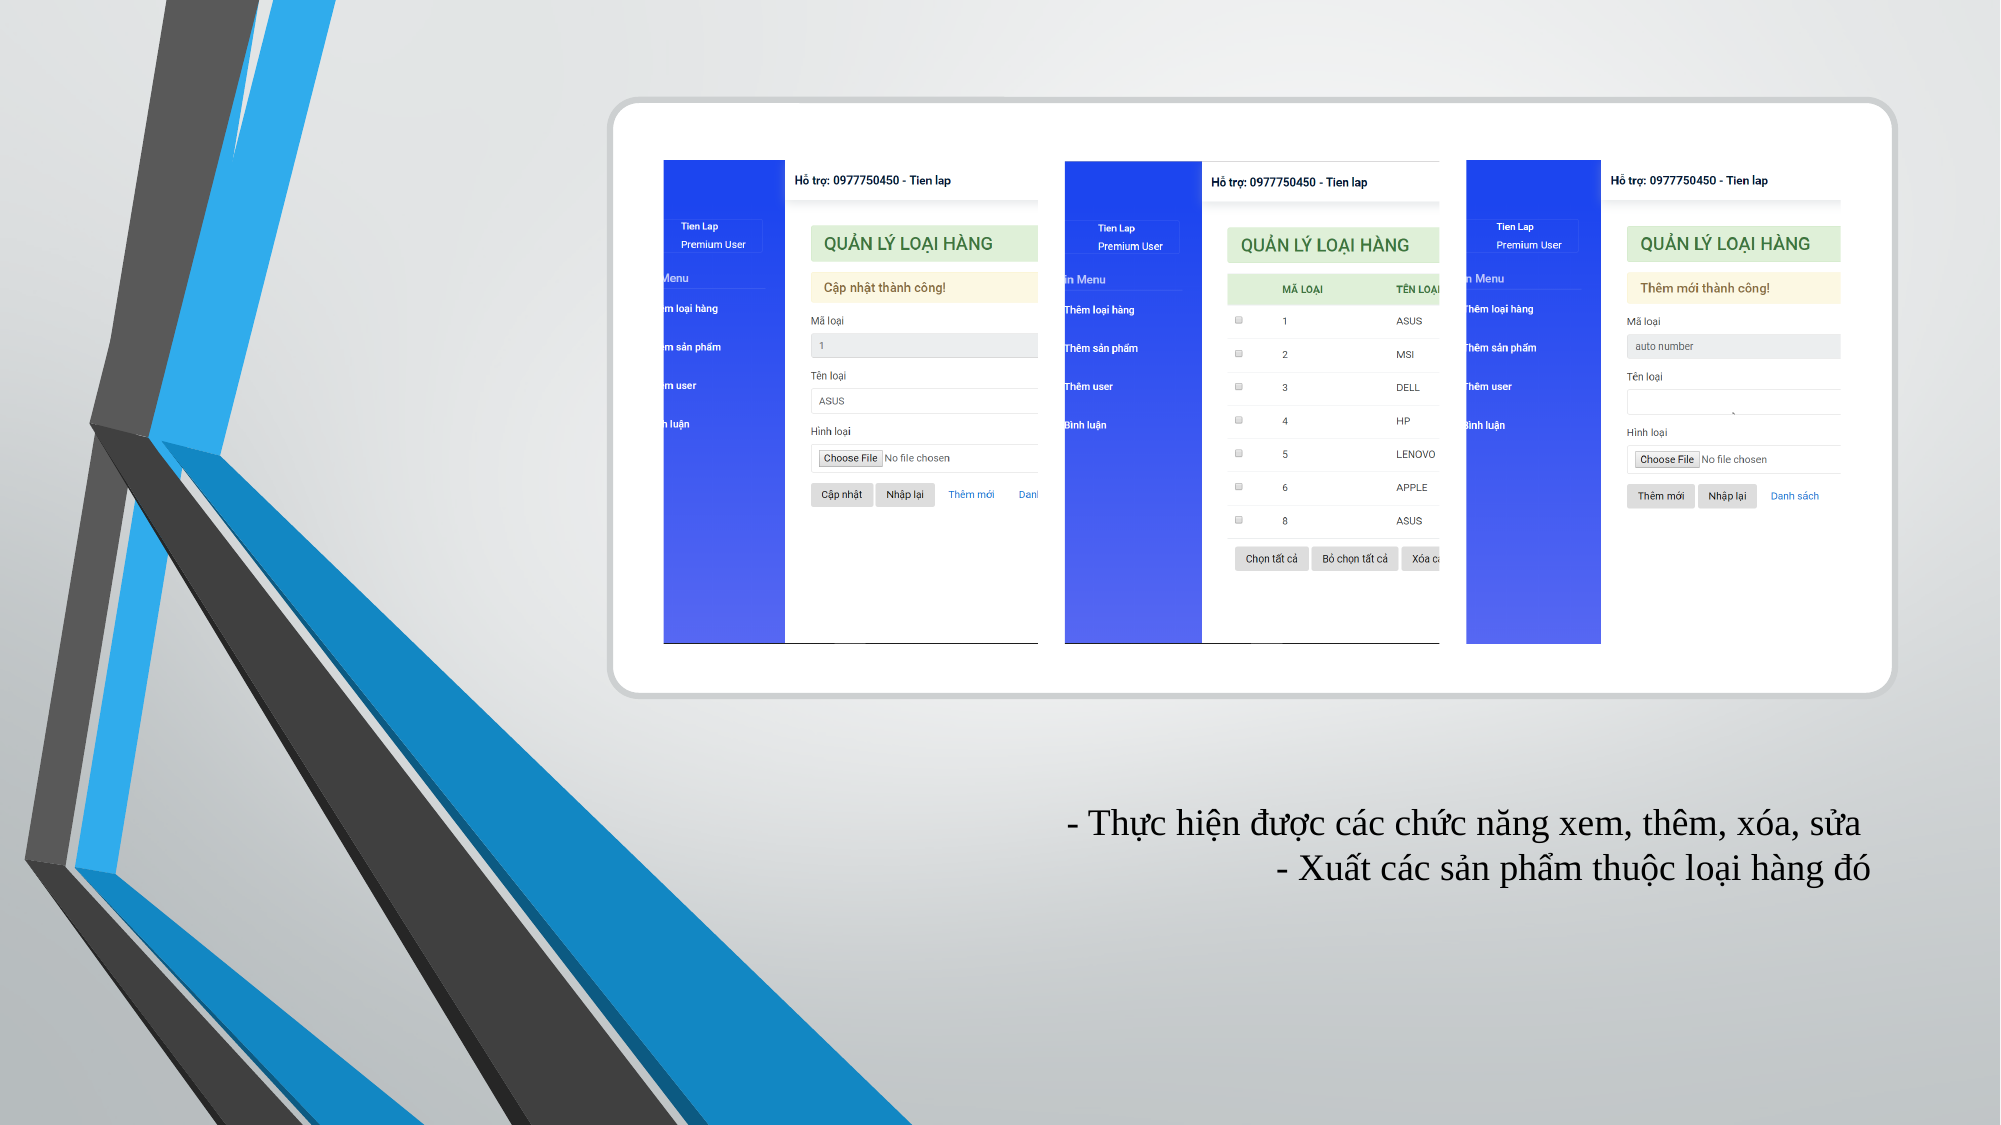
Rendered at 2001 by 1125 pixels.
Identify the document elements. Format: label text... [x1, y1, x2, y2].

text_box [913, 98, 1897, 698]
picture [663, 160, 1039, 645]
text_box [89, 0, 913, 1125]
title - Thực hiện được các chức năng xem, thêm, xóa, sửa - Xuất các sản phẩm thuộc loại hàng đó [913, 769, 1887, 896]
picture [1064, 160, 1440, 645]
picture [1466, 160, 1841, 645]
